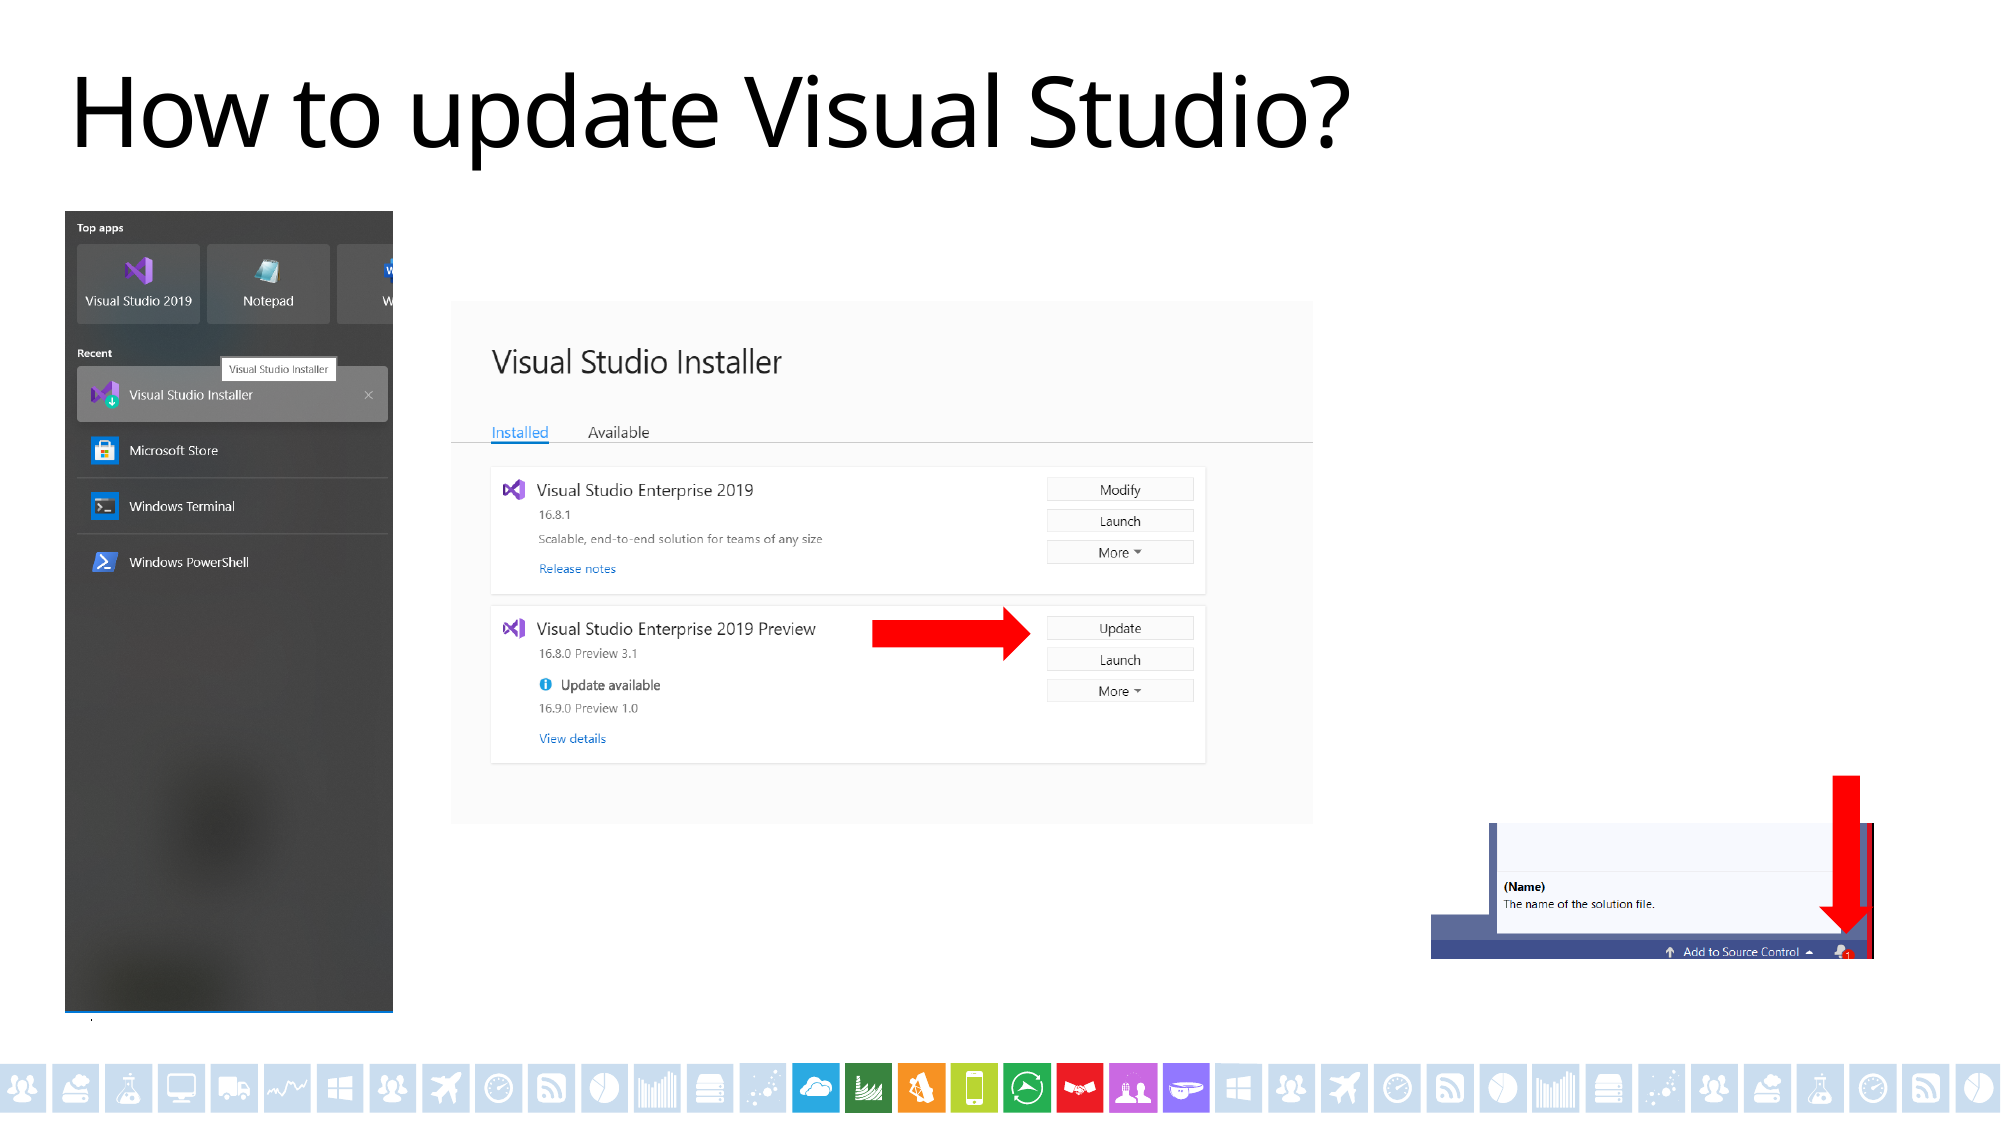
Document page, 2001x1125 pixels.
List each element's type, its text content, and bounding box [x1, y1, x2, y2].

picture [65, 210, 393, 1021]
title How to update Visual Studio? [44, 47, 1957, 196]
picture [451, 301, 1313, 824]
picture [1431, 823, 1874, 959]
text_box [1831, 774, 1861, 823]
